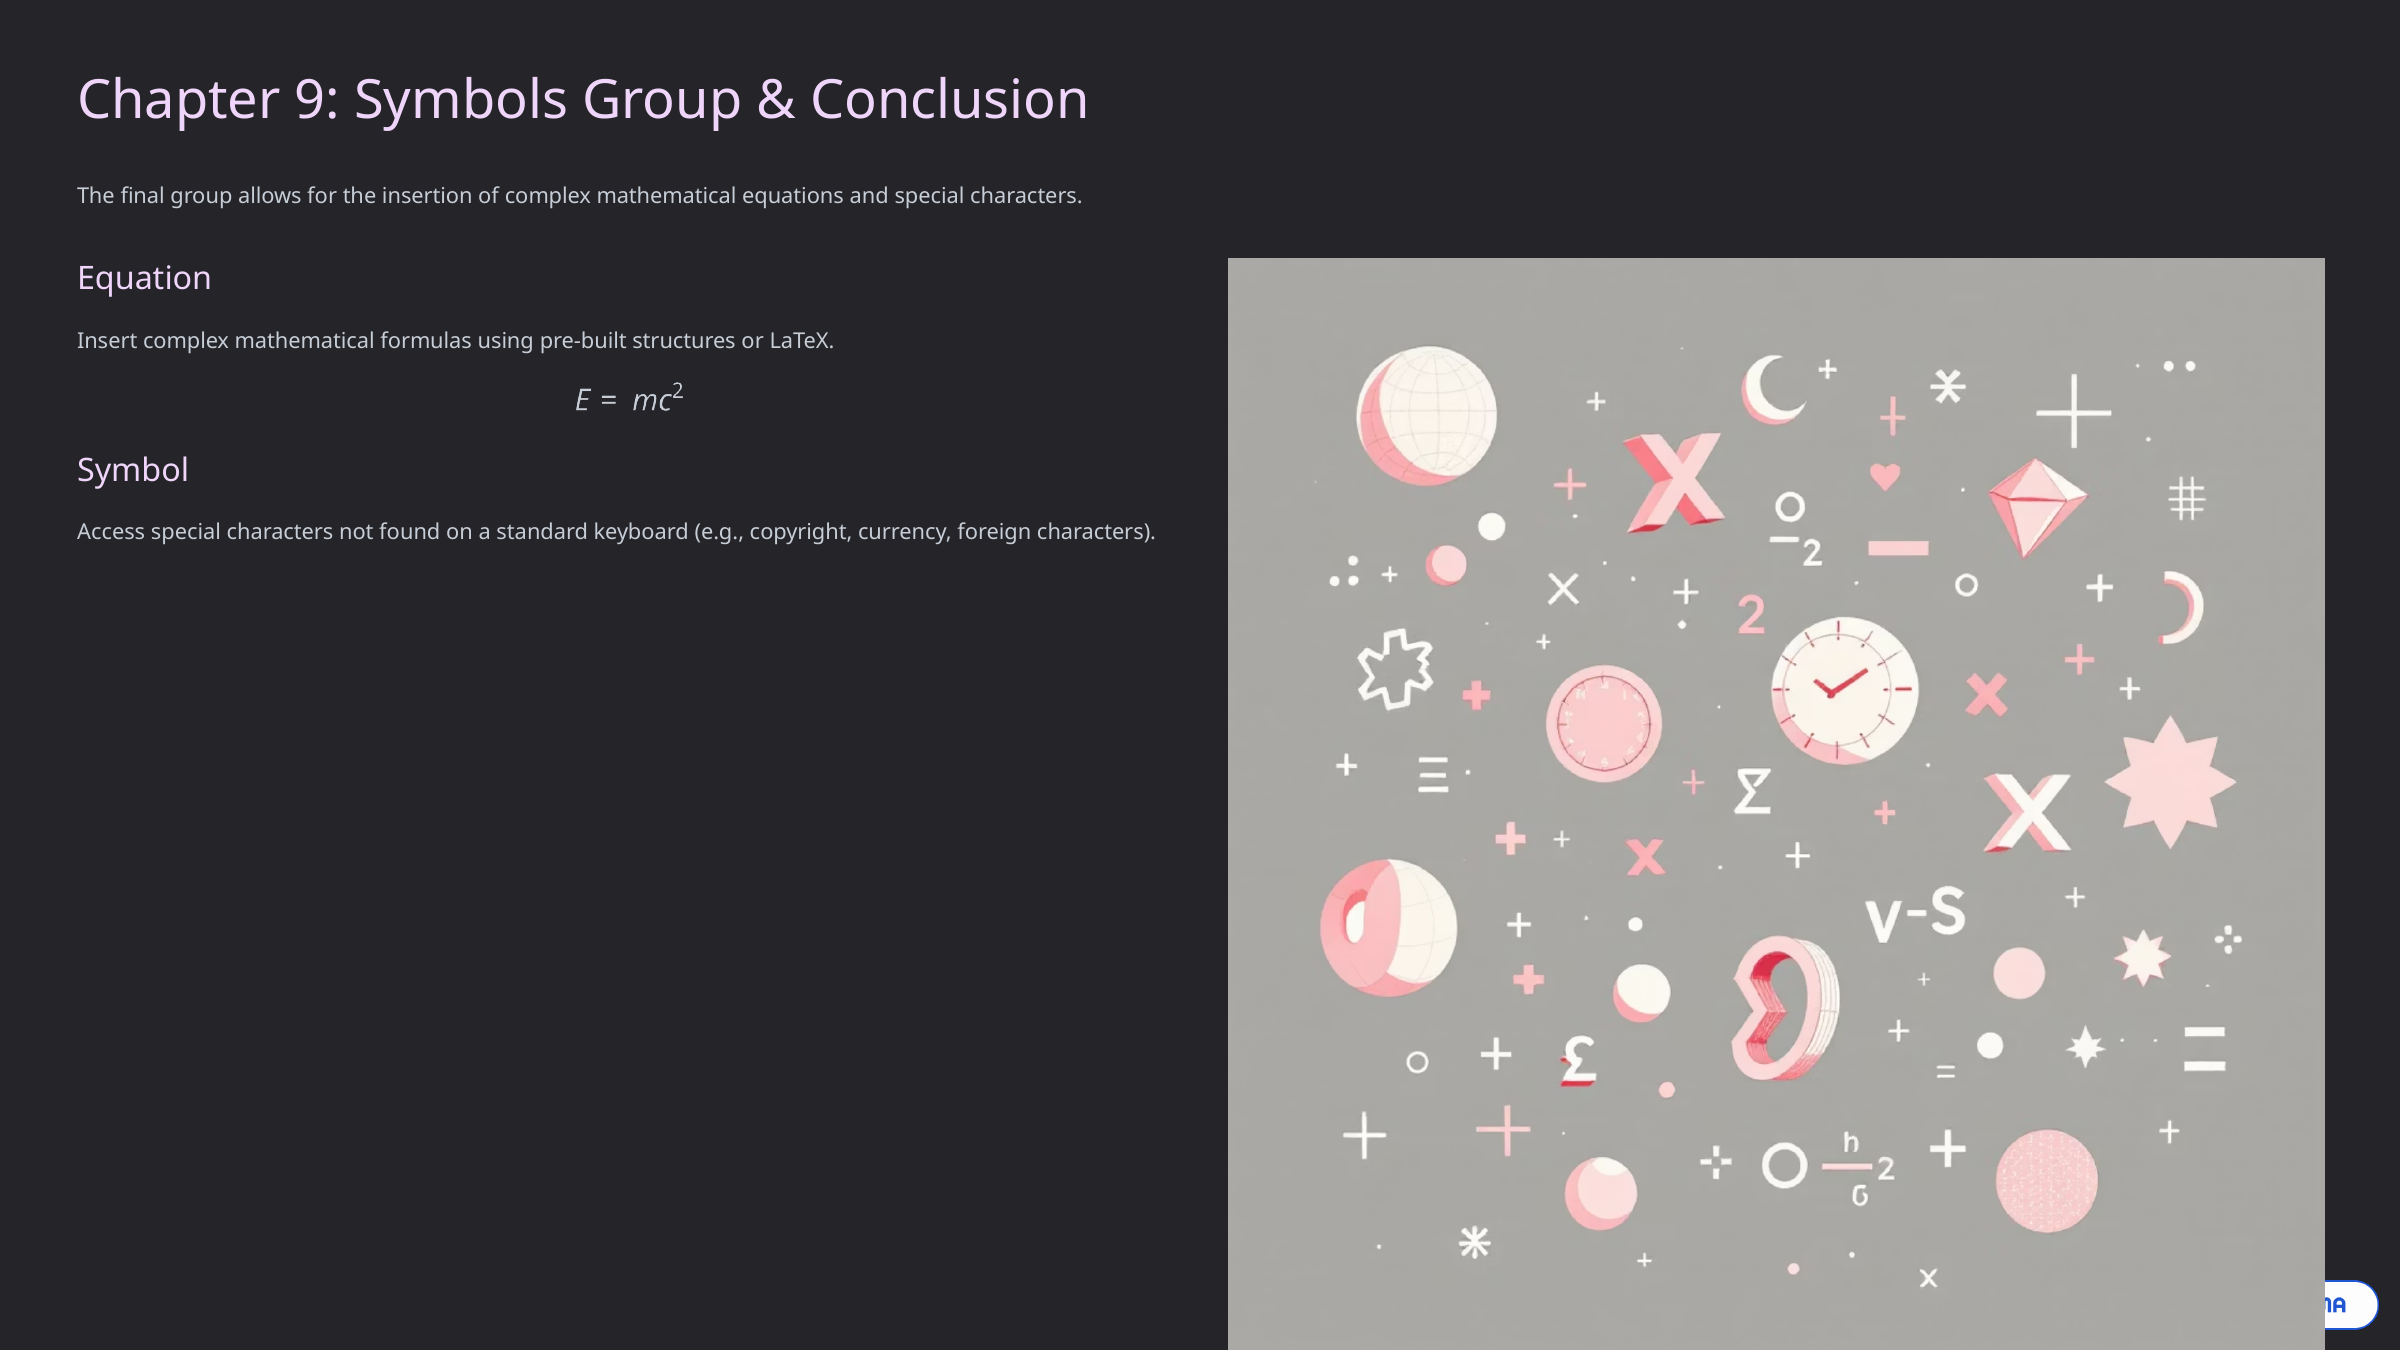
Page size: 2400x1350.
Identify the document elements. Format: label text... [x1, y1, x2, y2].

text_box Symbol [77, 446, 408, 489]
picture [76, 381, 1174, 419]
text_box Insert complex mathematical formulas using pre-built structures or LaTeX. [77, 318, 1174, 354]
text_box Equation [77, 255, 408, 297]
text_box Chapter 9: Symbols Group & Conclusion [77, 60, 1104, 130]
text_box Access special characters not found on a standard keyboard (e.g., copyright, currency, foreign characters). [77, 510, 1174, 581]
picture [1228, 258, 2389, 1350]
text_box The final group allows for the insertion of complex mathematical equations and special characters. [77, 173, 2323, 209]
